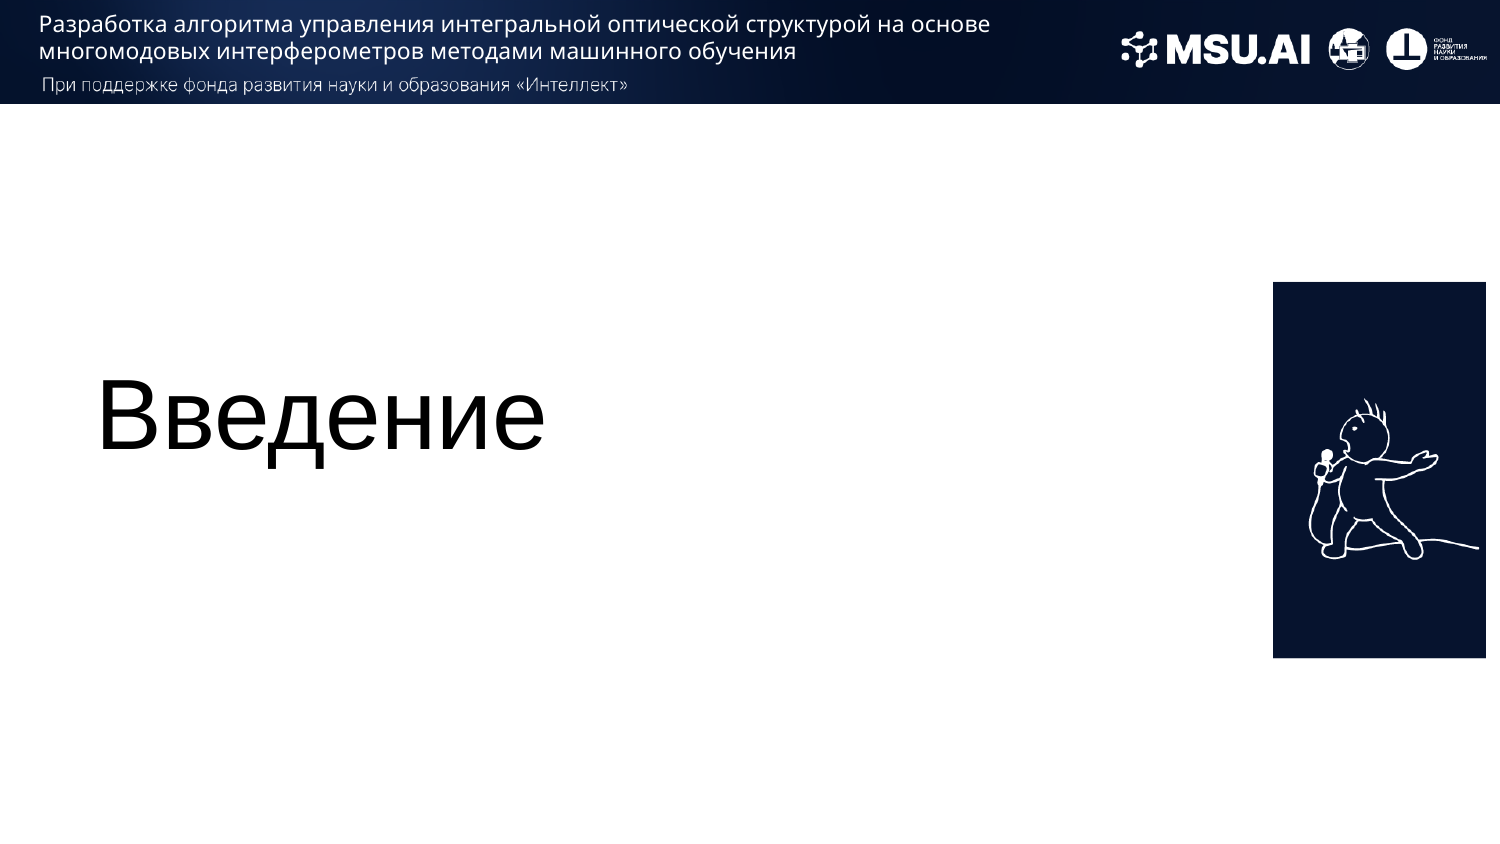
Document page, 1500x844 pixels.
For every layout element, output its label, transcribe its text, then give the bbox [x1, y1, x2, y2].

picture [0, 0, 1500, 844]
title Введение [80, 73, 1125, 745]
text_box Разработка алгоритма управления интегральной оптической структурой на основе многомодовых интерферометров методами машинного обучения [23, 17, 1096, 57]
